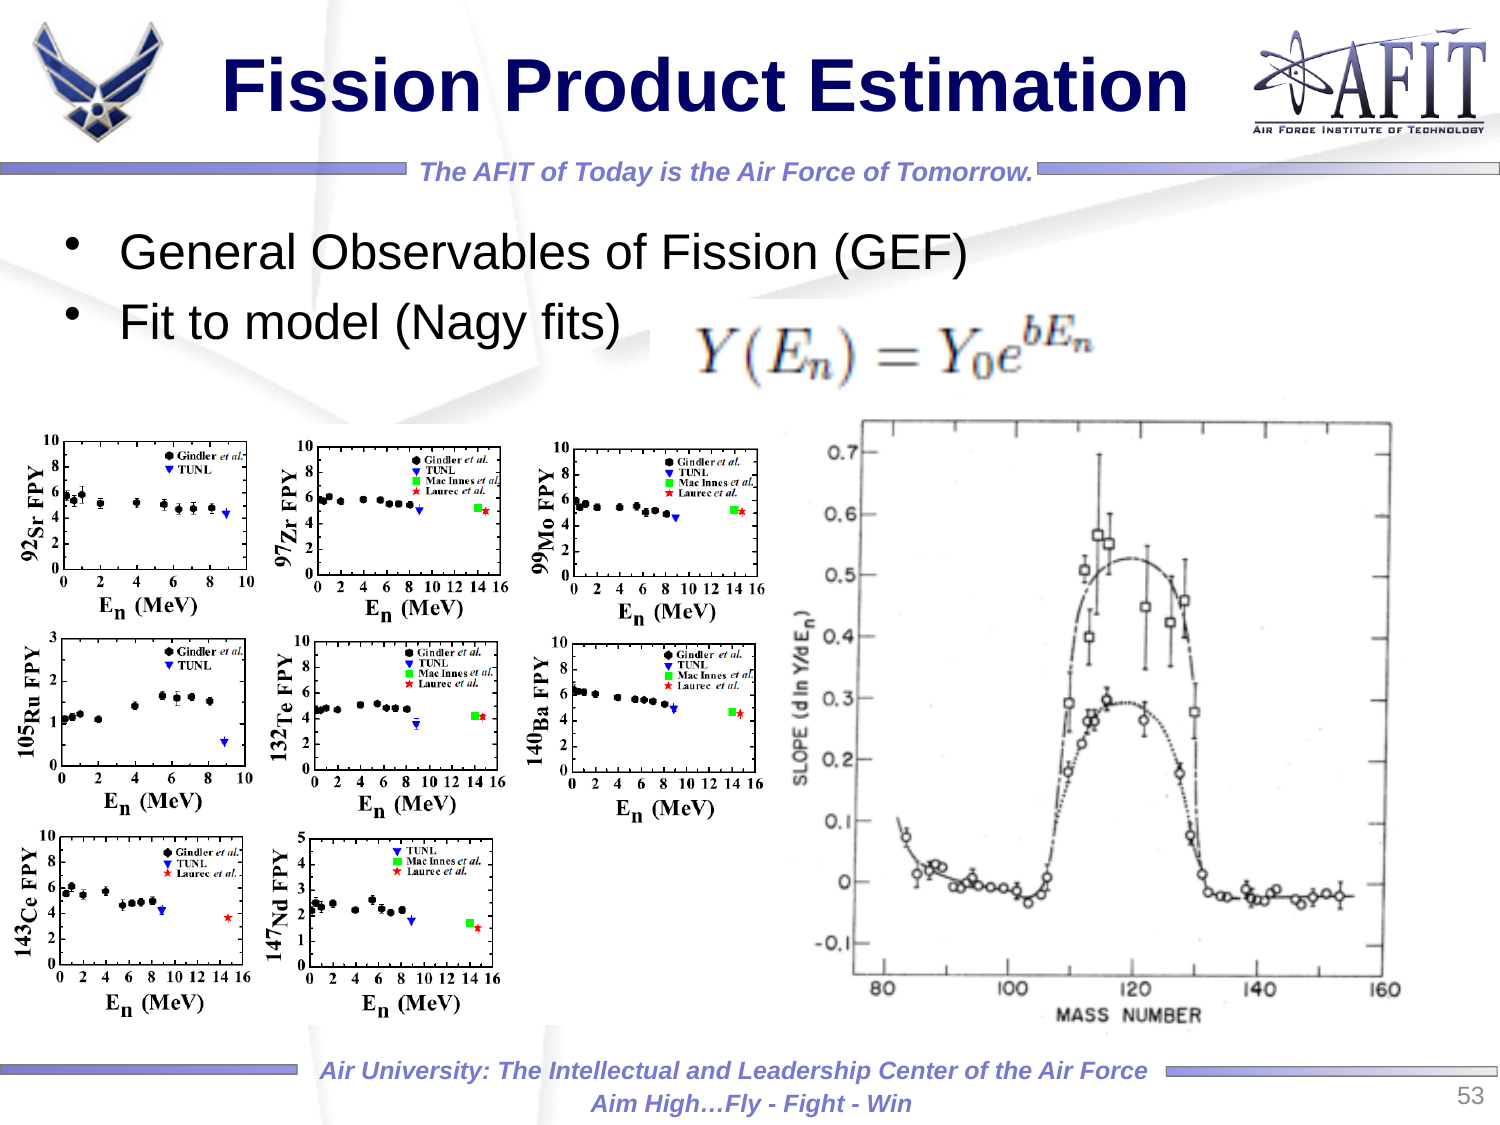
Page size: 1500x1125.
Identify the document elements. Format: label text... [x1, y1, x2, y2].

title Fission Product Estimation [162, 0, 1251, 163]
picture [32, 21, 162, 143]
slide_number 53 [1149, 1065, 1500, 1125]
picture [0, 298, 1437, 1037]
list General Observables of Fission (GEF) Fit to model (Nagy fits) [50, 212, 1450, 1013]
